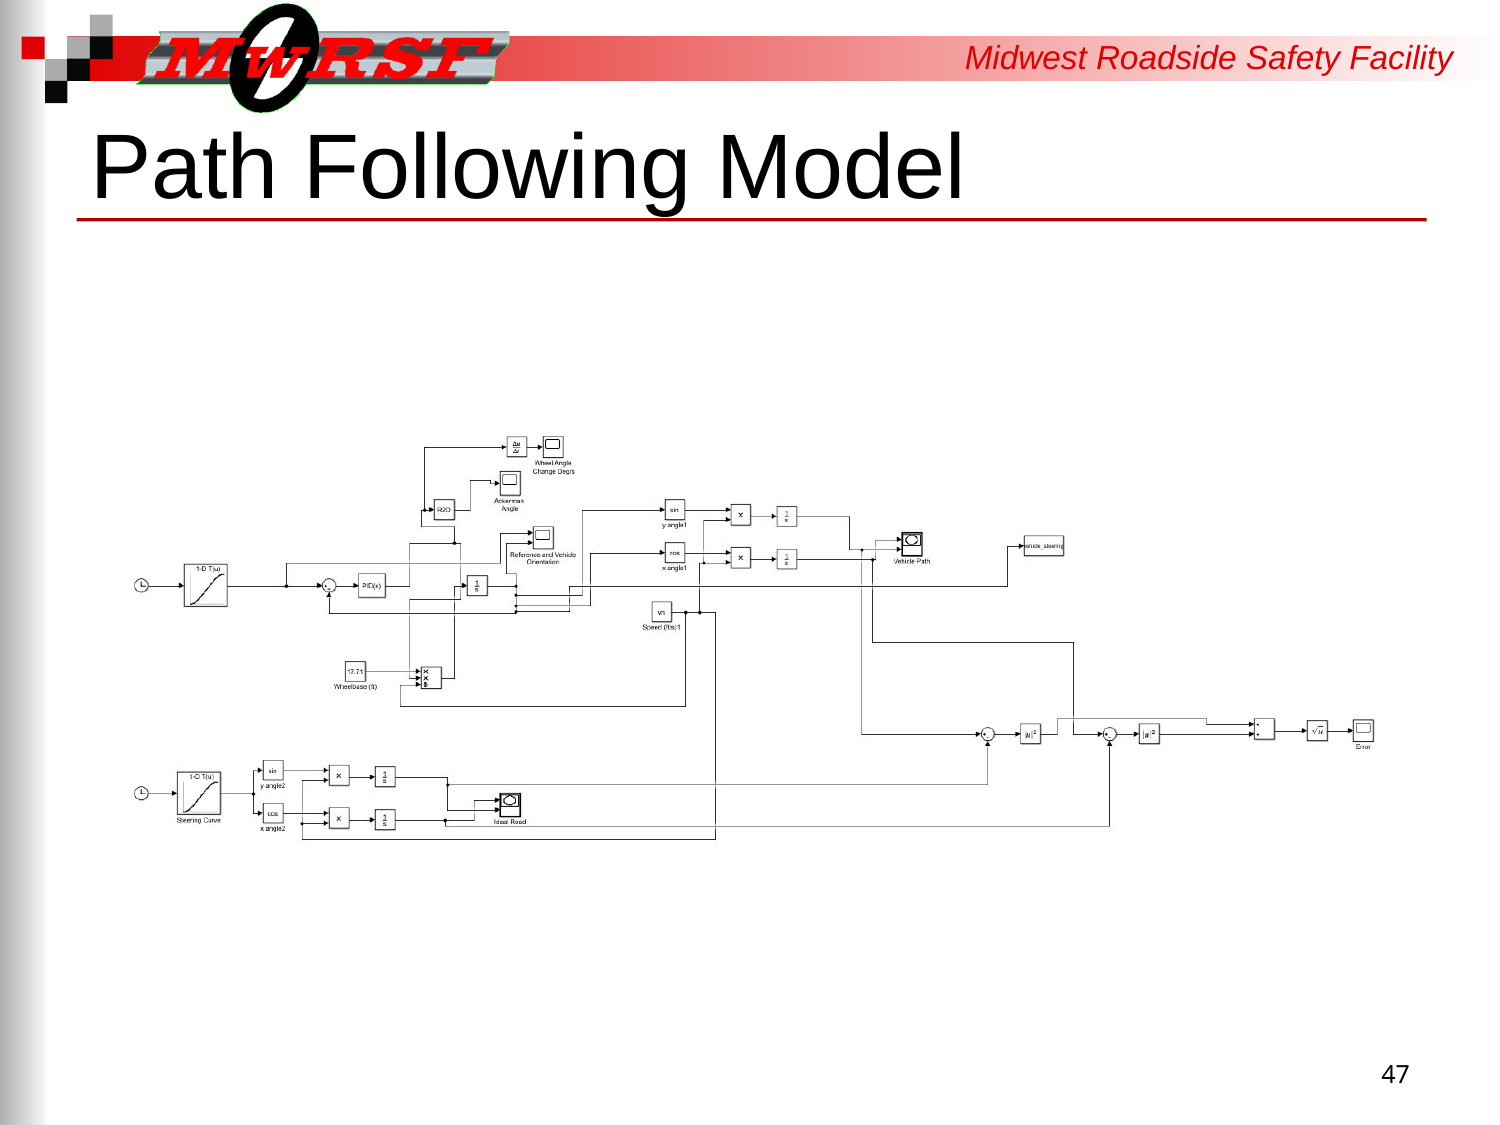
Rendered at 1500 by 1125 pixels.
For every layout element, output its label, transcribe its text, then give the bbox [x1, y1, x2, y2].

picture [135, 2, 510, 94]
slide_number 47 [1074, 1024, 1426, 1101]
title Path Following Model [75, 94, 1425, 230]
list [88, 324, 1412, 963]
